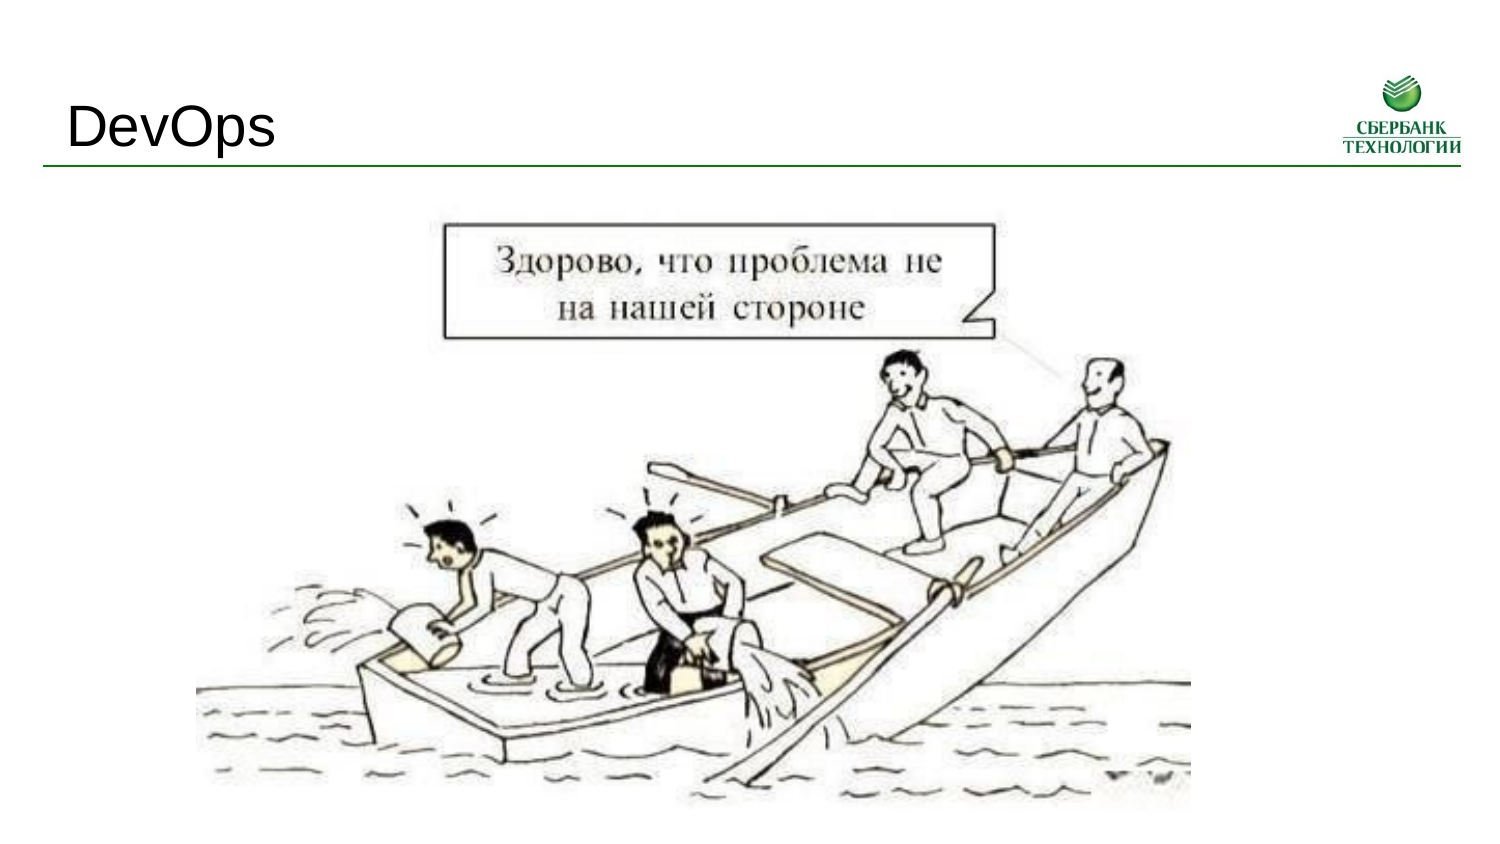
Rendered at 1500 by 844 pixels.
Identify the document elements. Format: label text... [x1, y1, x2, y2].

title DevOps [51, 72, 1449, 167]
picture [0, 0, 1500, 844]
